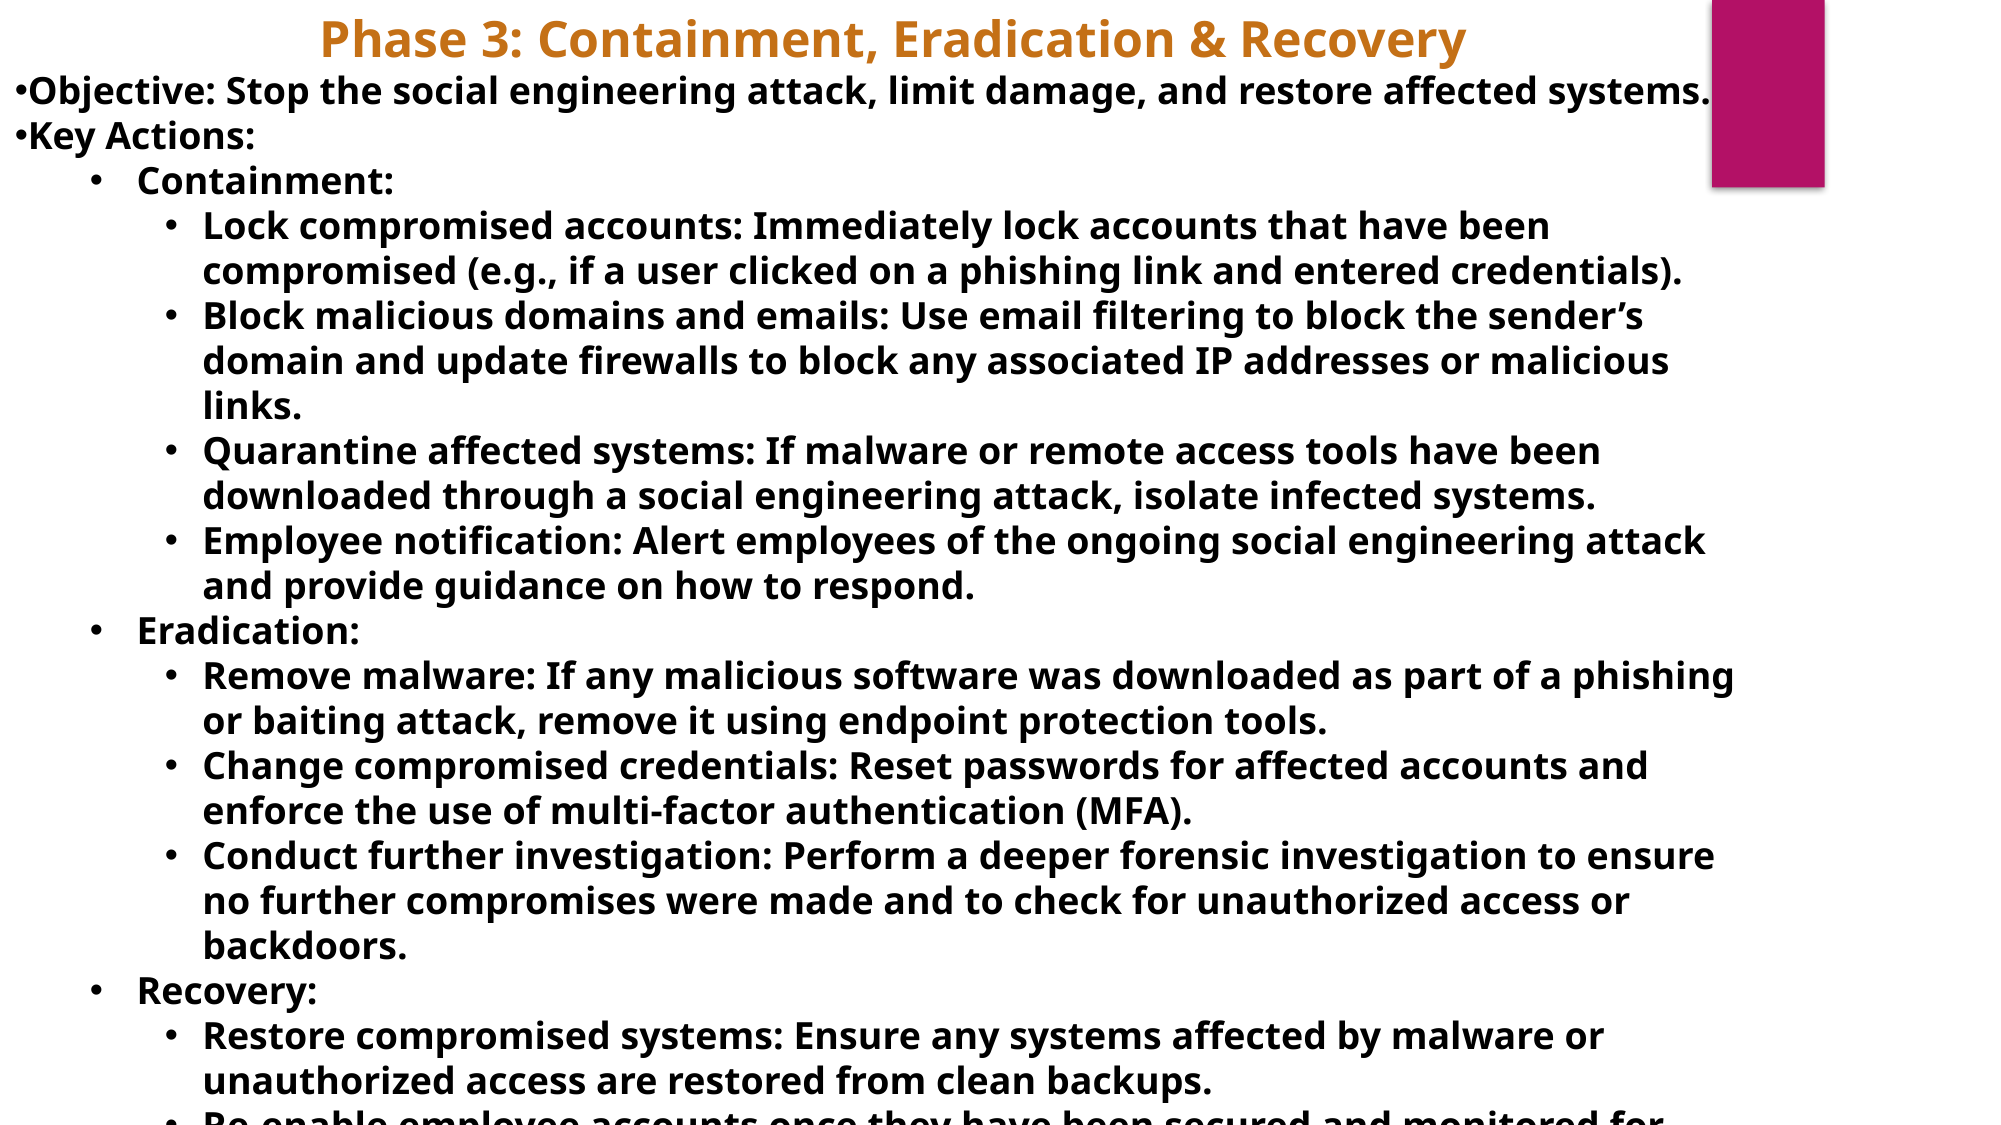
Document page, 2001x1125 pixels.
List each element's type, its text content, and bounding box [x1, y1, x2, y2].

text_box Phase 3: Containment, Eradication & Recovery Objective: Stop the social engineering attack, limit damage, and restore affected systems. Key Actions: Containment: Lock compromised accounts: Immediately lock accounts that have been compromised (e.g., if a user clicked on a phishing link and entered credentials). Block malicious domains and emails: Use email filtering to block the sender’s domain and update firewalls to block any associated IP addresses or malicious links. Quarantine affected systems: If malware or remote access tools have been downloaded through a social engineering attack, isolate infected systems. Employee notification: Alert employees of the ongoing social engineering attack and provide guidance on how to respond. Eradication: Remove malware: If any malicious software was downloaded as part of a phishing or baiting attack, remove it using endpoint protection tools. Change compromised credentials: Reset passwords for affected accounts and enforce the use of multi-factor authentication (MFA). Conduct further investigation: Perform a deeper forensic investigation to ensure no further compromises were made and to check for unauthorized access or backdoors. Recovery: Restore compromised systems: Ensure any systems affected by malware or unauthorized access are restored from clean backups. Re-enable employee accounts once they have been secured and monitored for further suspicious activity. [0, 0, 1788, 1125]
